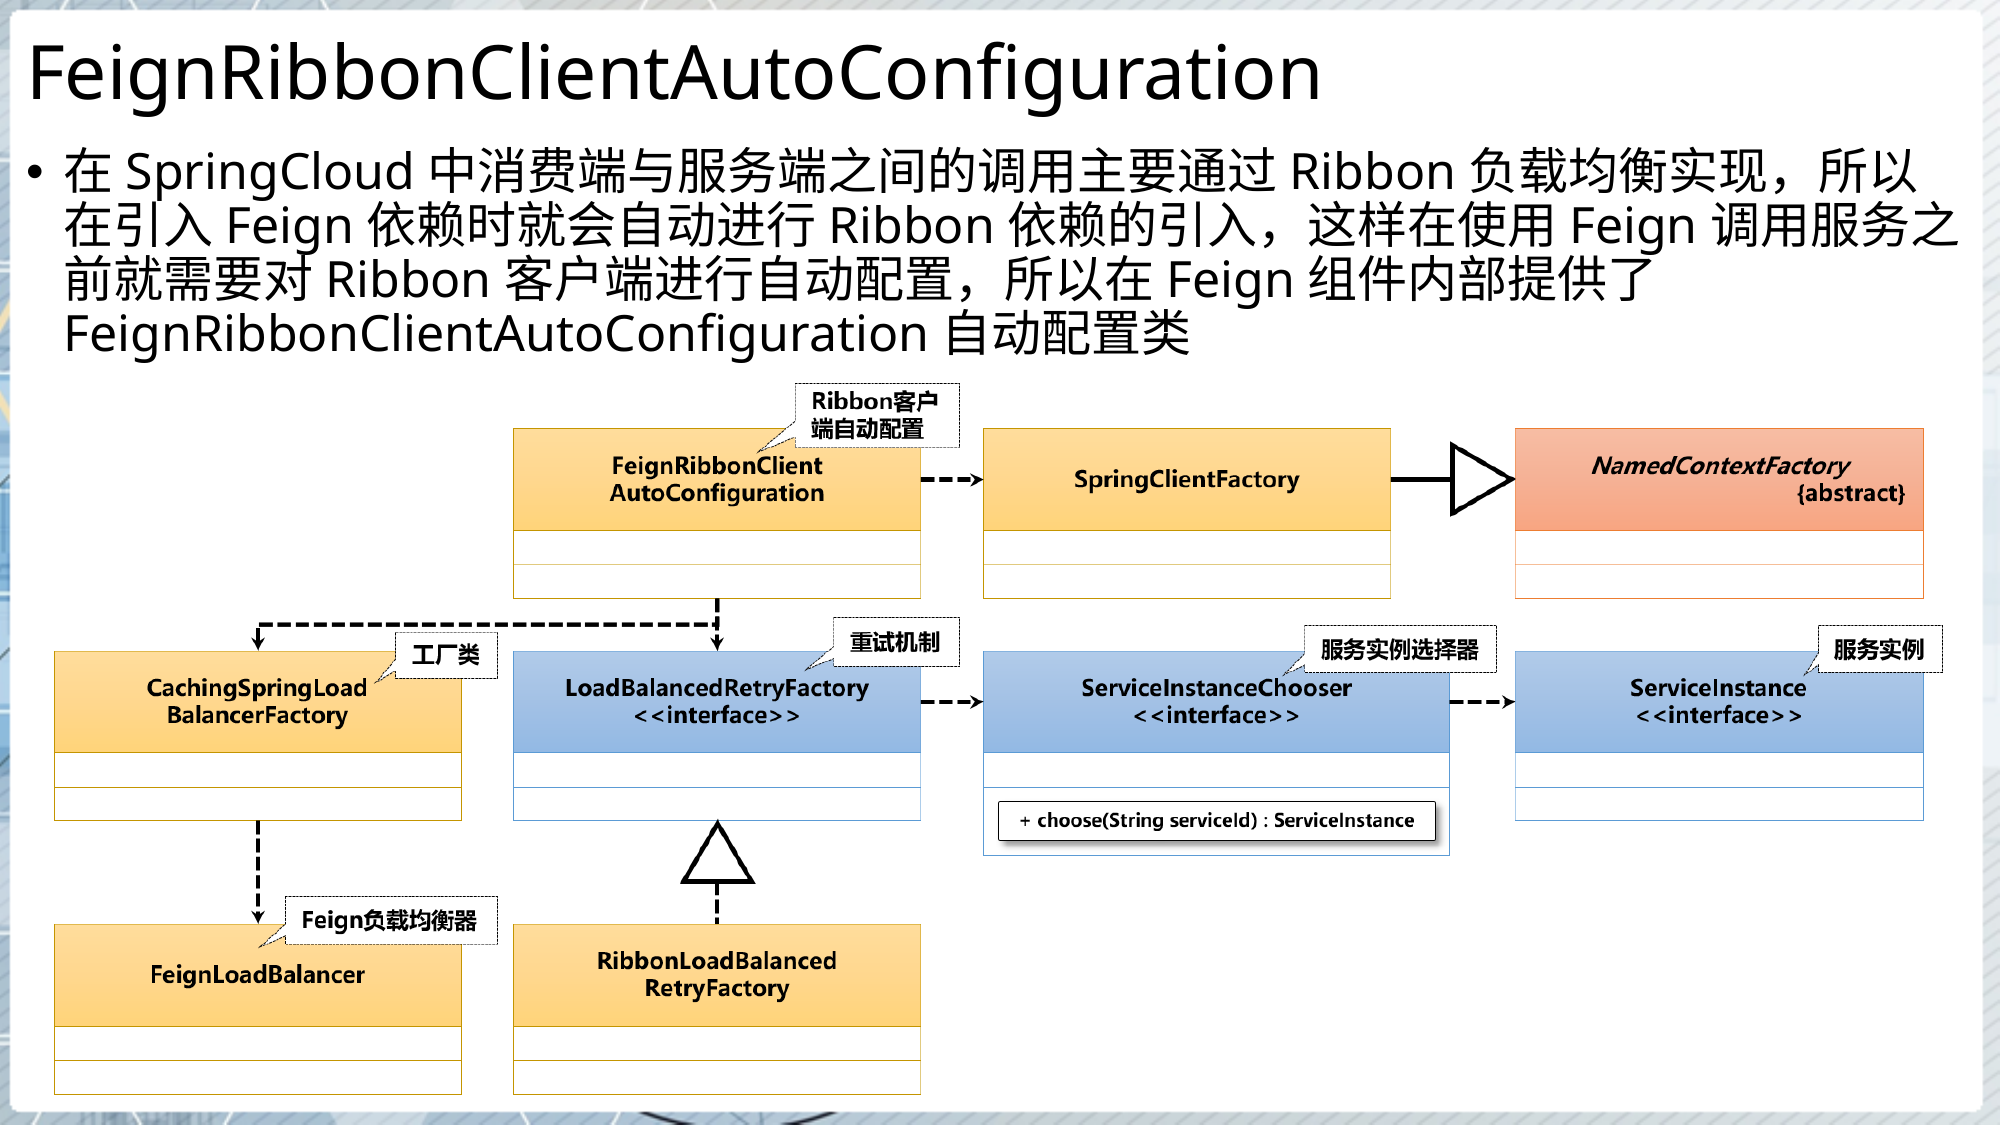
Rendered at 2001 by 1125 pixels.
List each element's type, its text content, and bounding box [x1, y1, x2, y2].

list 在SpringCloud中消费端与服务端之间的调用主要通过Ribbon负载均衡实现，所以在引入Feign依赖时就会自动进行Ribbon依赖的引入，这样在使用Feign调用服务之前就需要对Ribbon客户端进行自动配置，所以在Feign组件内部提供了FeignRibbonClientAutoConfiguration自动配置类 [11, 139, 1983, 1113]
picture [0, 0, 2000, 1125]
title FeignRibbonClientAutoConfiguration [11, 11, 1983, 139]
